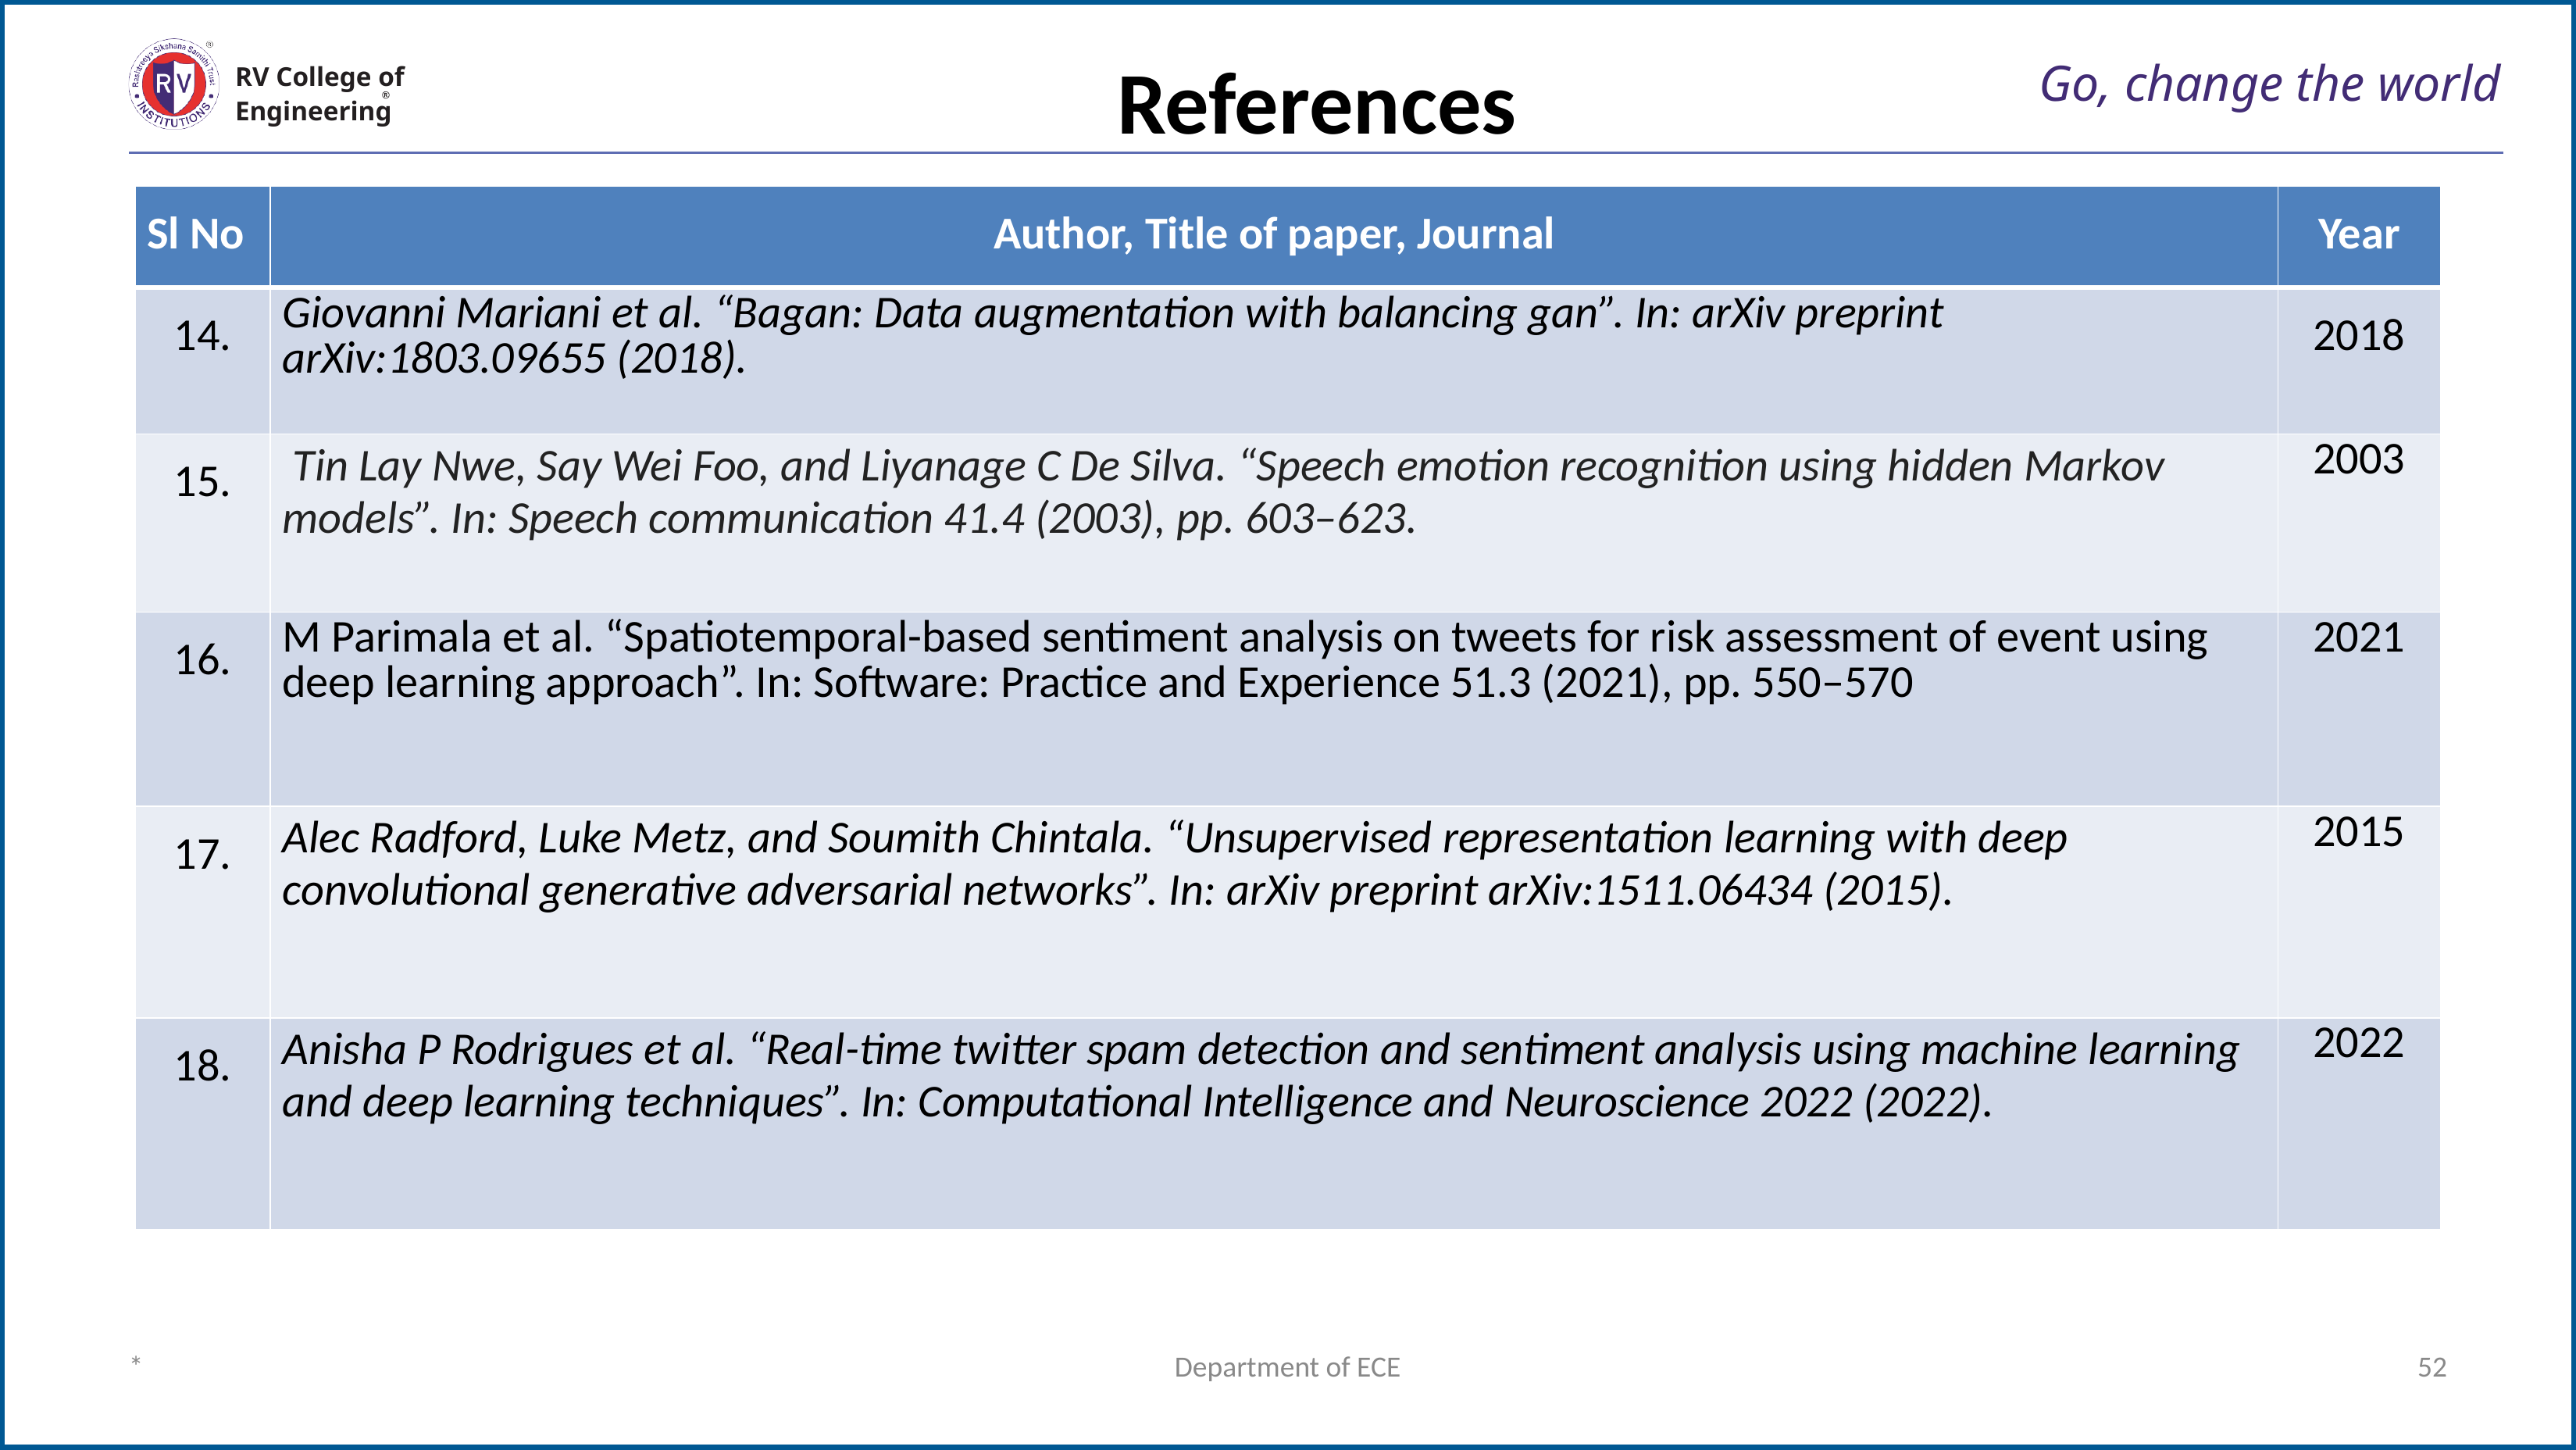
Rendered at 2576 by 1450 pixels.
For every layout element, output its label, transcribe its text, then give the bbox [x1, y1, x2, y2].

table_cell 14. [136, 290, 269, 434]
table_cell Anisha P Rodrigues et al. “Real-time twitter spam detection and sentiment analysis using machine learning and deep learning techniques”. In: Computational Intelligence and Neuroscience 2022 (2022). [271, 1019, 2278, 1229]
table_cell Giovanni Mariani et al. “Bagan: Data augmentation with balancing gan”. In: arXiv preprint arXiv:1803.09655 (2018). [271, 290, 2278, 434]
text_box [128, 38, 219, 130]
table_cell 16. [136, 612, 269, 805]
table_cell 2021 [2278, 612, 2440, 805]
table_cell 2015 [2278, 807, 2440, 1017]
text_box [0, 0, 2576, 1450]
title Go, change the world [2029, 52, 2502, 295]
text_box * [128, 1348, 722, 1384]
table_cell 17. [136, 807, 269, 1017]
table_cell 2022 [2278, 1019, 2440, 1229]
text_box RV College of Engineering [233, 55, 409, 127]
table_header Year [2278, 187, 2440, 285]
table_cell 15. [136, 434, 269, 612]
table_cell 18. [136, 1019, 269, 1229]
table_cell Alec Radford, Luke Metz, and Soumith Chintala. “Unsupervised representation learning with deep convolutional generative adversarial networks”. In: arXiv preprint arXiv:1511.06434 (2015). [271, 807, 2278, 1017]
table_cell 2018 [2278, 290, 2440, 434]
text_box 52 [1854, 1348, 2447, 1384]
table_cell M Parimala et al. “Spatiotemporal-based sentiment analysis on tweets for risk assessment of event using deep learning approach”. In: Software: Practice and Experience 51.3 (2021), pp. 550–570 [271, 612, 2278, 805]
text_box References [659, 45, 1973, 152]
table_cell Tin Lay Nwe, Say Wei Foo, and Liyanage C De Silva. “Speech emotion recognition using hidden Markov models”. In: Speech communication 41.4 (2003), pp. 603–623. [271, 434, 2278, 612]
table_header Author, Title of paper, Journal [271, 187, 2278, 285]
text_box Department of ECE [876, 1348, 1700, 1384]
table_header Sl No [136, 187, 269, 285]
table_cell 2003 [2278, 434, 2440, 612]
